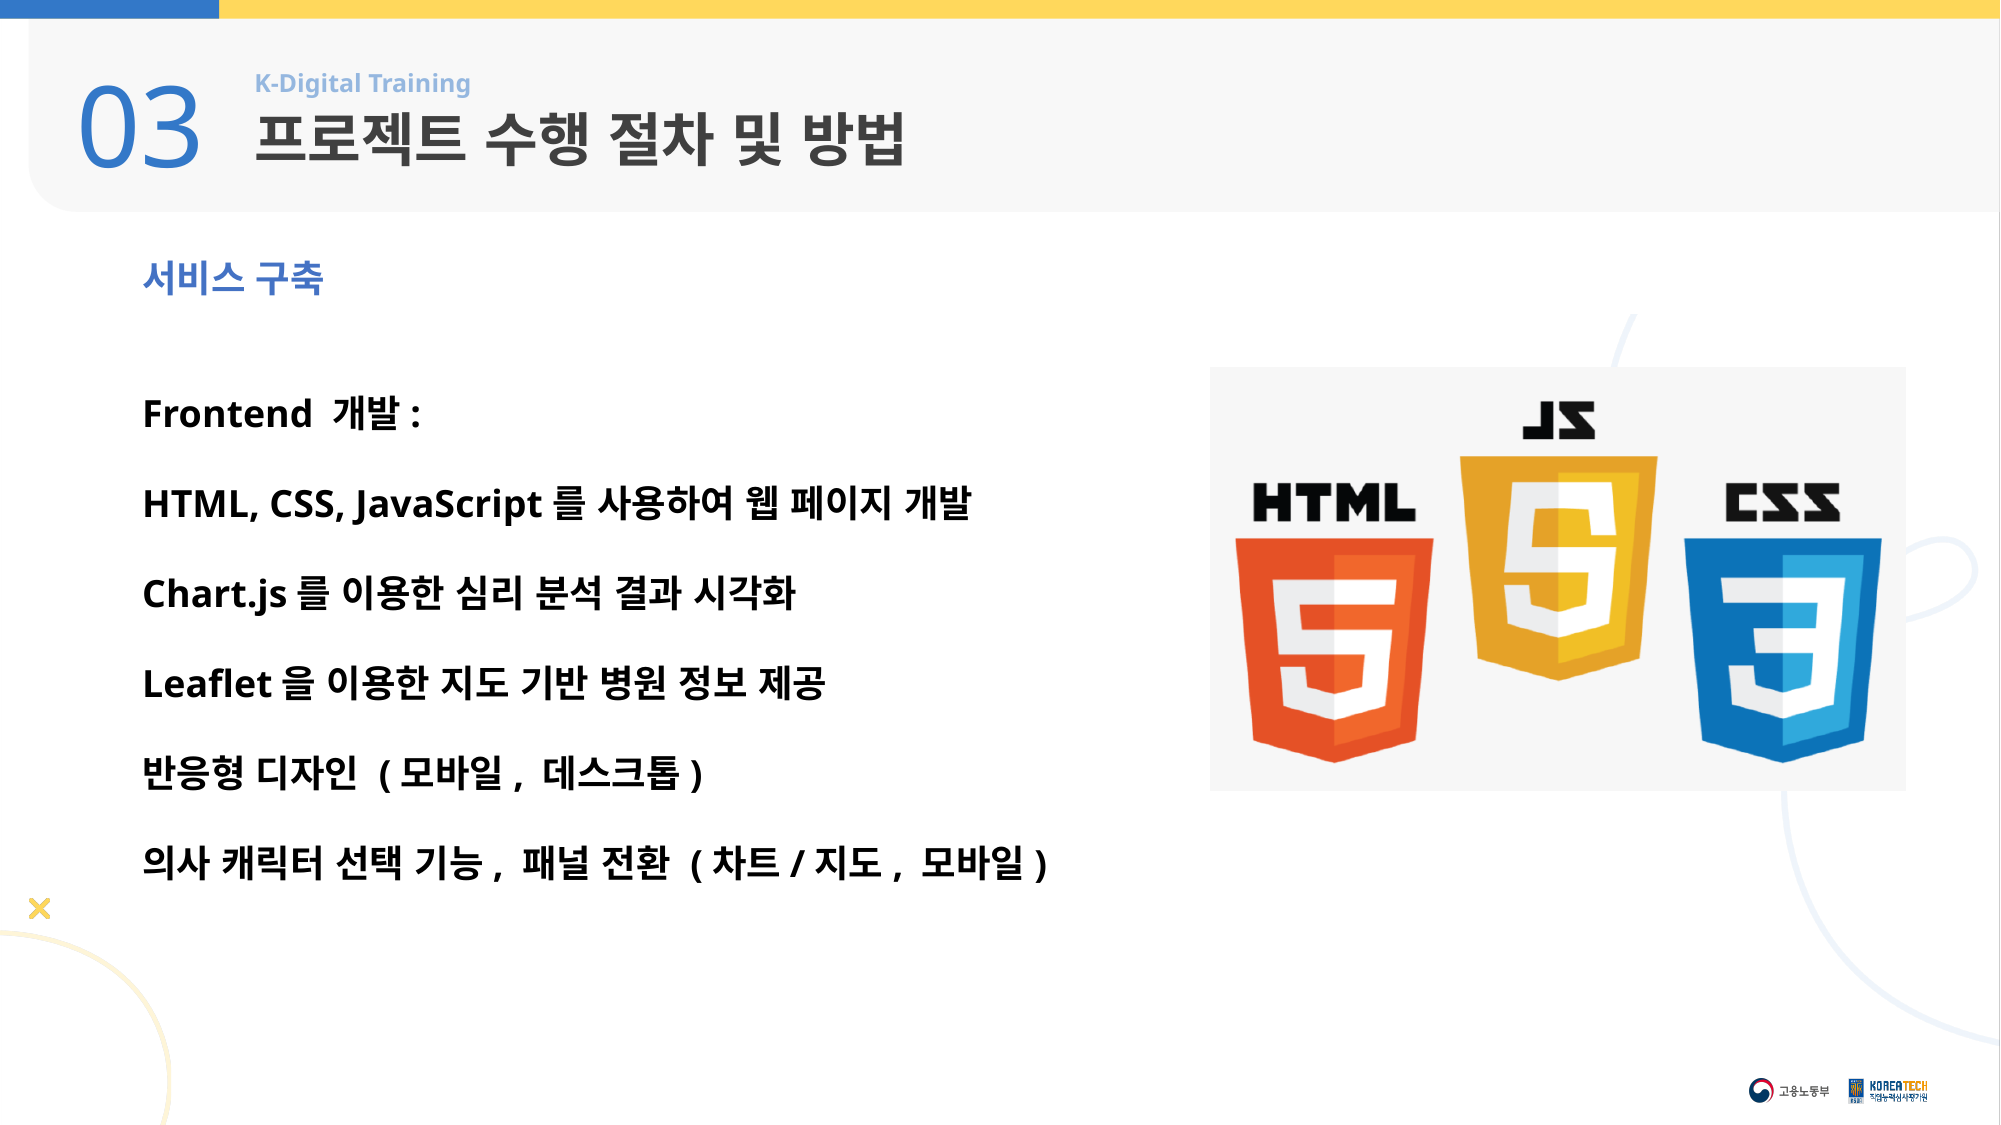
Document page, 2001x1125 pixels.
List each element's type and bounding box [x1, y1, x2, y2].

text_box [1749, 1078, 1927, 1104]
picture [0, 0, 2000, 1125]
text_box [61, 54, 1038, 191]
